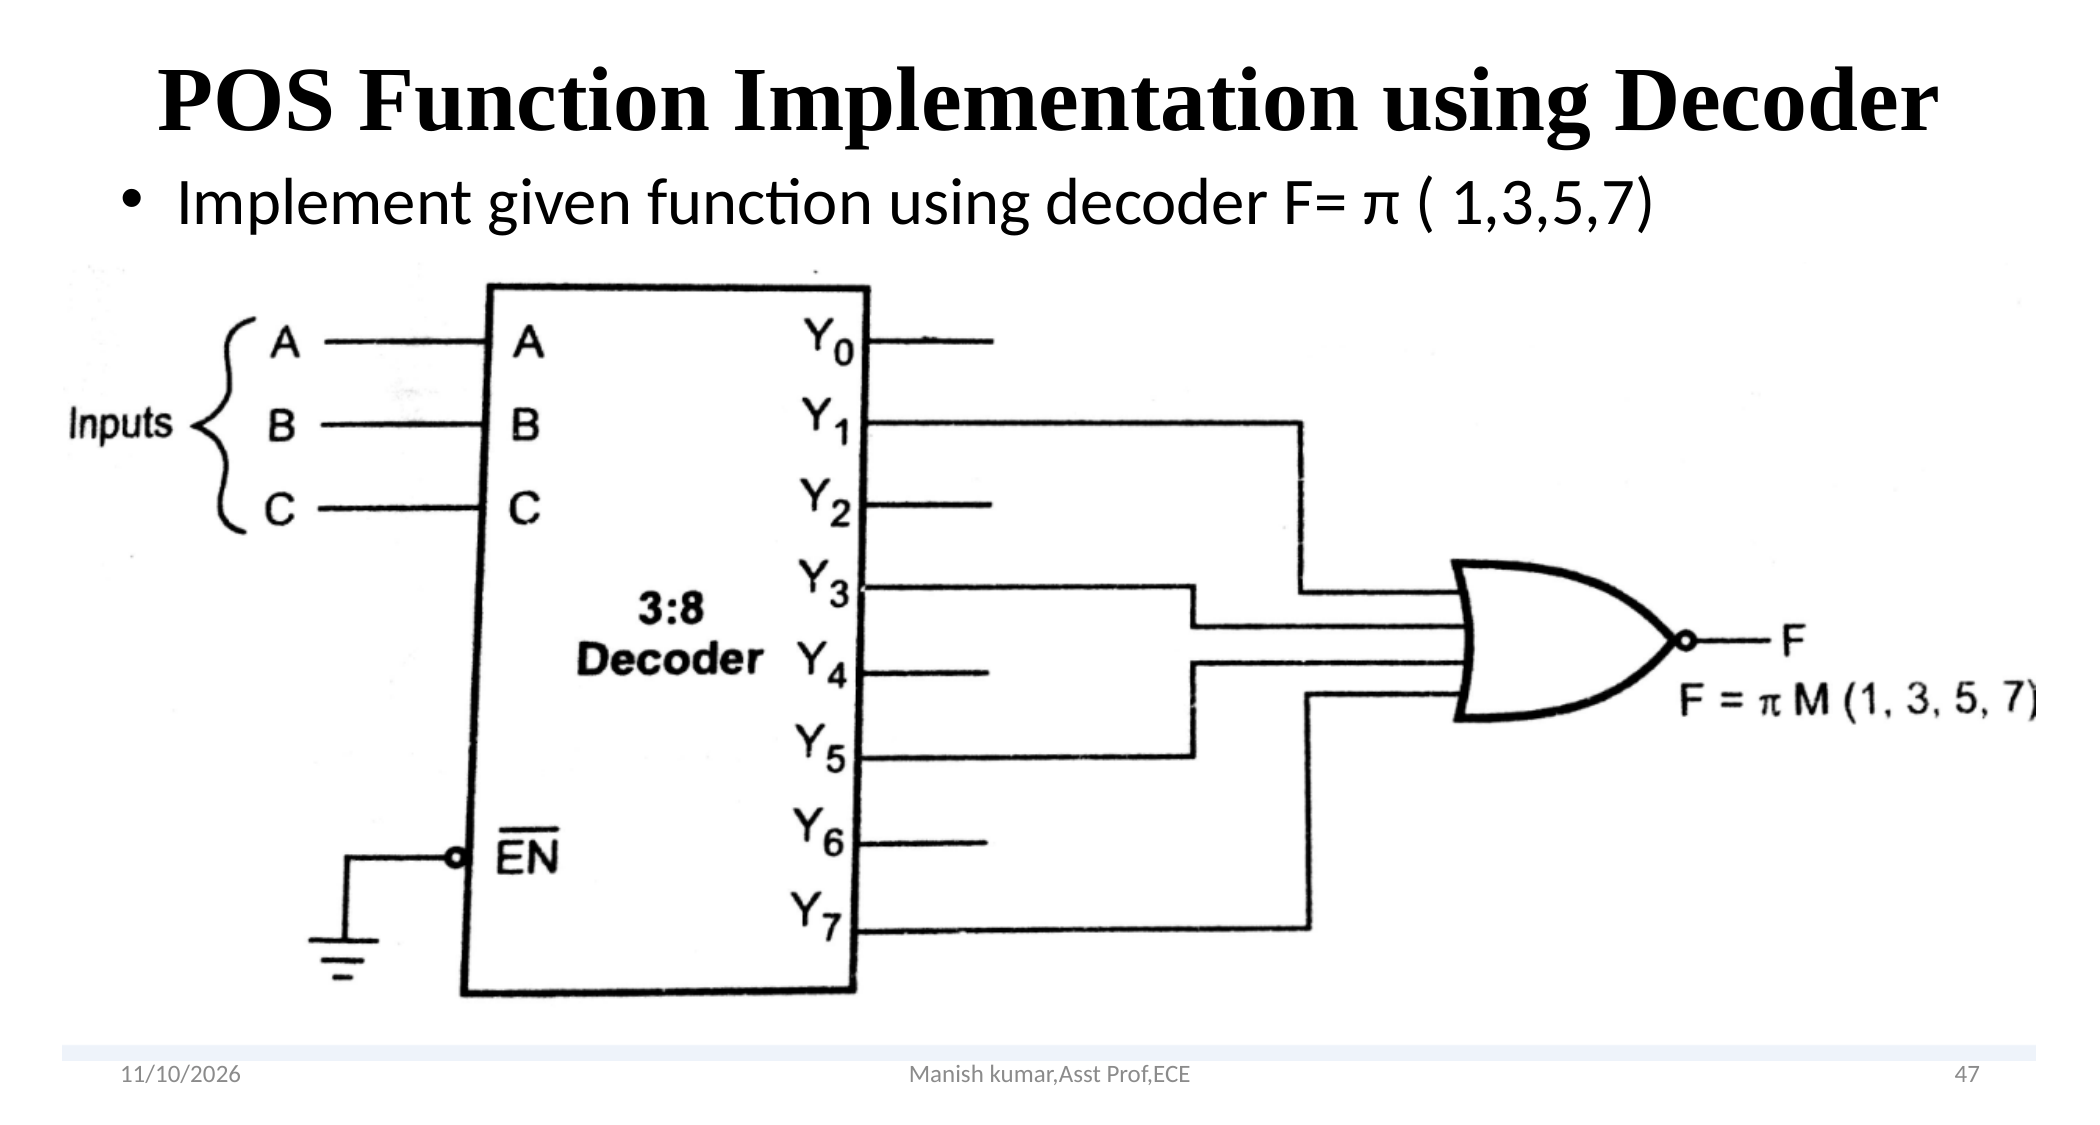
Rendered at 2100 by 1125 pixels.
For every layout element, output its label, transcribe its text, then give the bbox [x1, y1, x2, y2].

picture [62, 262, 2037, 1062]
footer Manish kumar,Asst Prof,ECE [717, 1072, 1383, 1103]
title POS Function Implementation using Decoder [105, 0, 1995, 149]
slide_number 47 [1505, 1072, 1995, 1103]
list Implement given function using decoder F= π ( 1,3,5,7) [105, 149, 1995, 261]
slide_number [105, 1072, 595, 1103]
